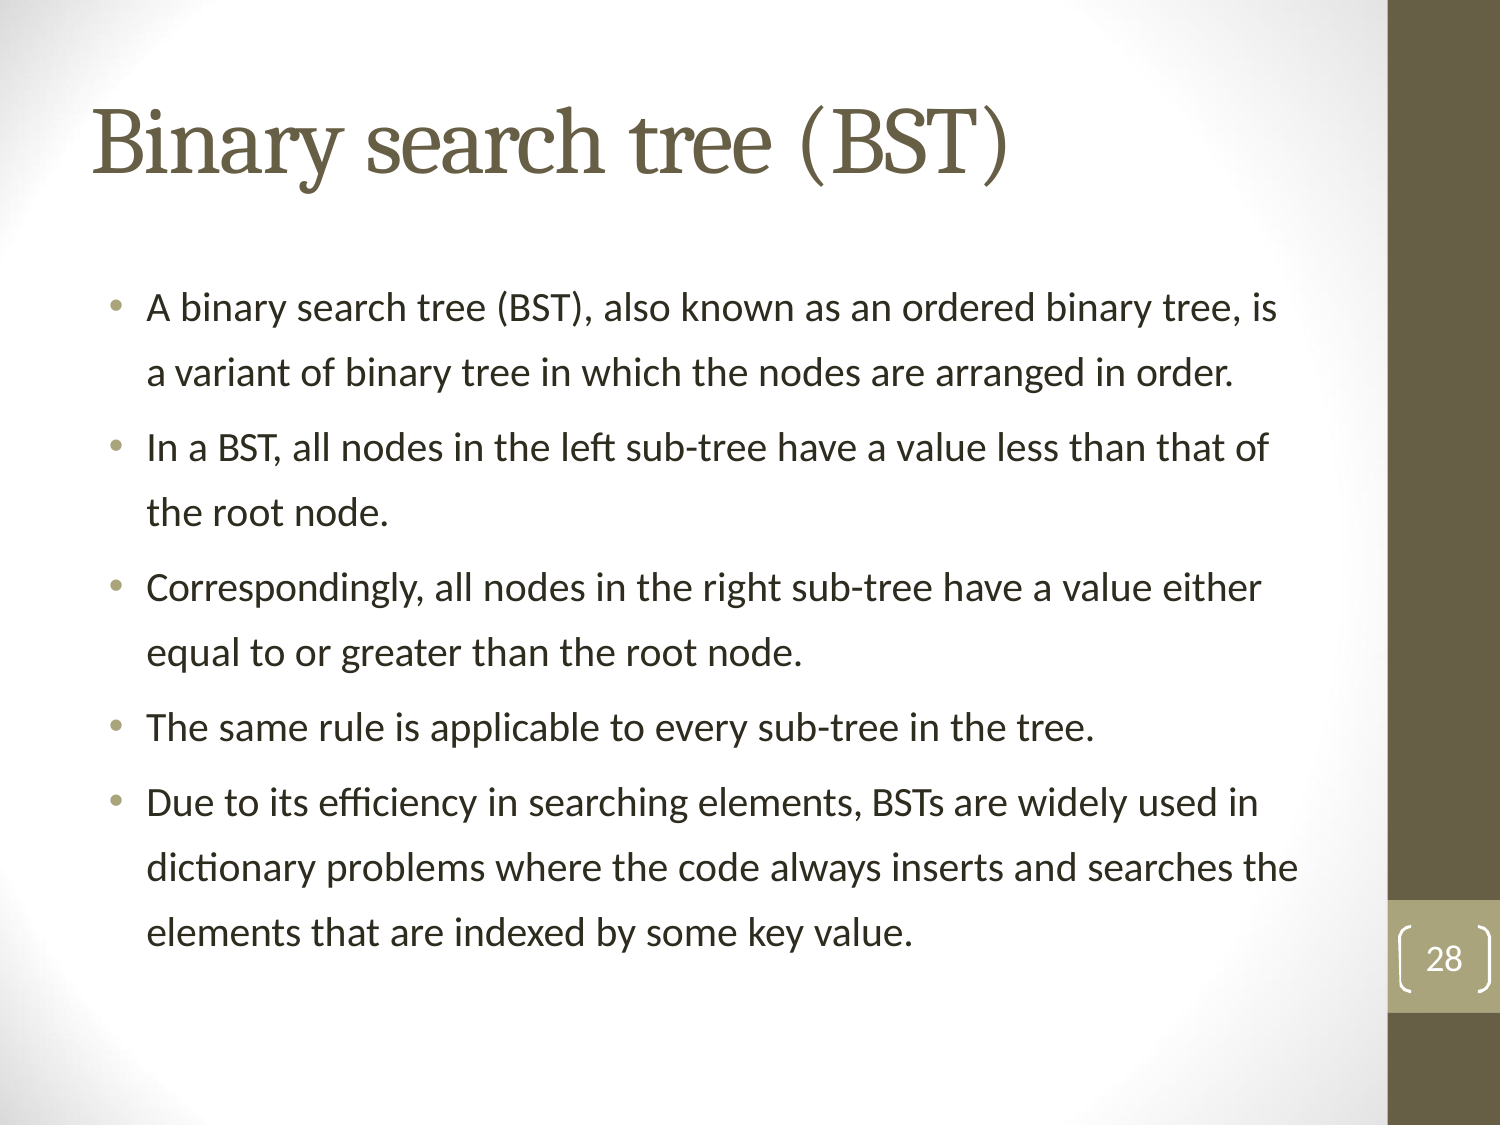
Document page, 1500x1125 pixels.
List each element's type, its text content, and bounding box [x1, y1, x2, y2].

text_box A binary search tree (BST), also known as an ordered binary tree, is a variant of binary tree in which the nodes are arranged in order. In a BST, all nodes in the left sub-tree have a value less than that of the root node. Correspondingly, all nodes in the right sub-tree have a value either equal to or greater than the root node. The same rule is applicable to every sub-tree in the tree. Due to its efficiency in searching elements, BSTs are widely used in dictionary problems where the code always inserts and searches the elements that are indexed by some key value. [106, 262, 1306, 956]
text_box [1477, 925, 1492, 993]
text_box [1398, 925, 1412, 993]
slide_number 28 [1409, 941, 1482, 1125]
picture [0, 0, 1387, 1125]
title Binary search tree (BST) [87, 76, 1048, 266]
